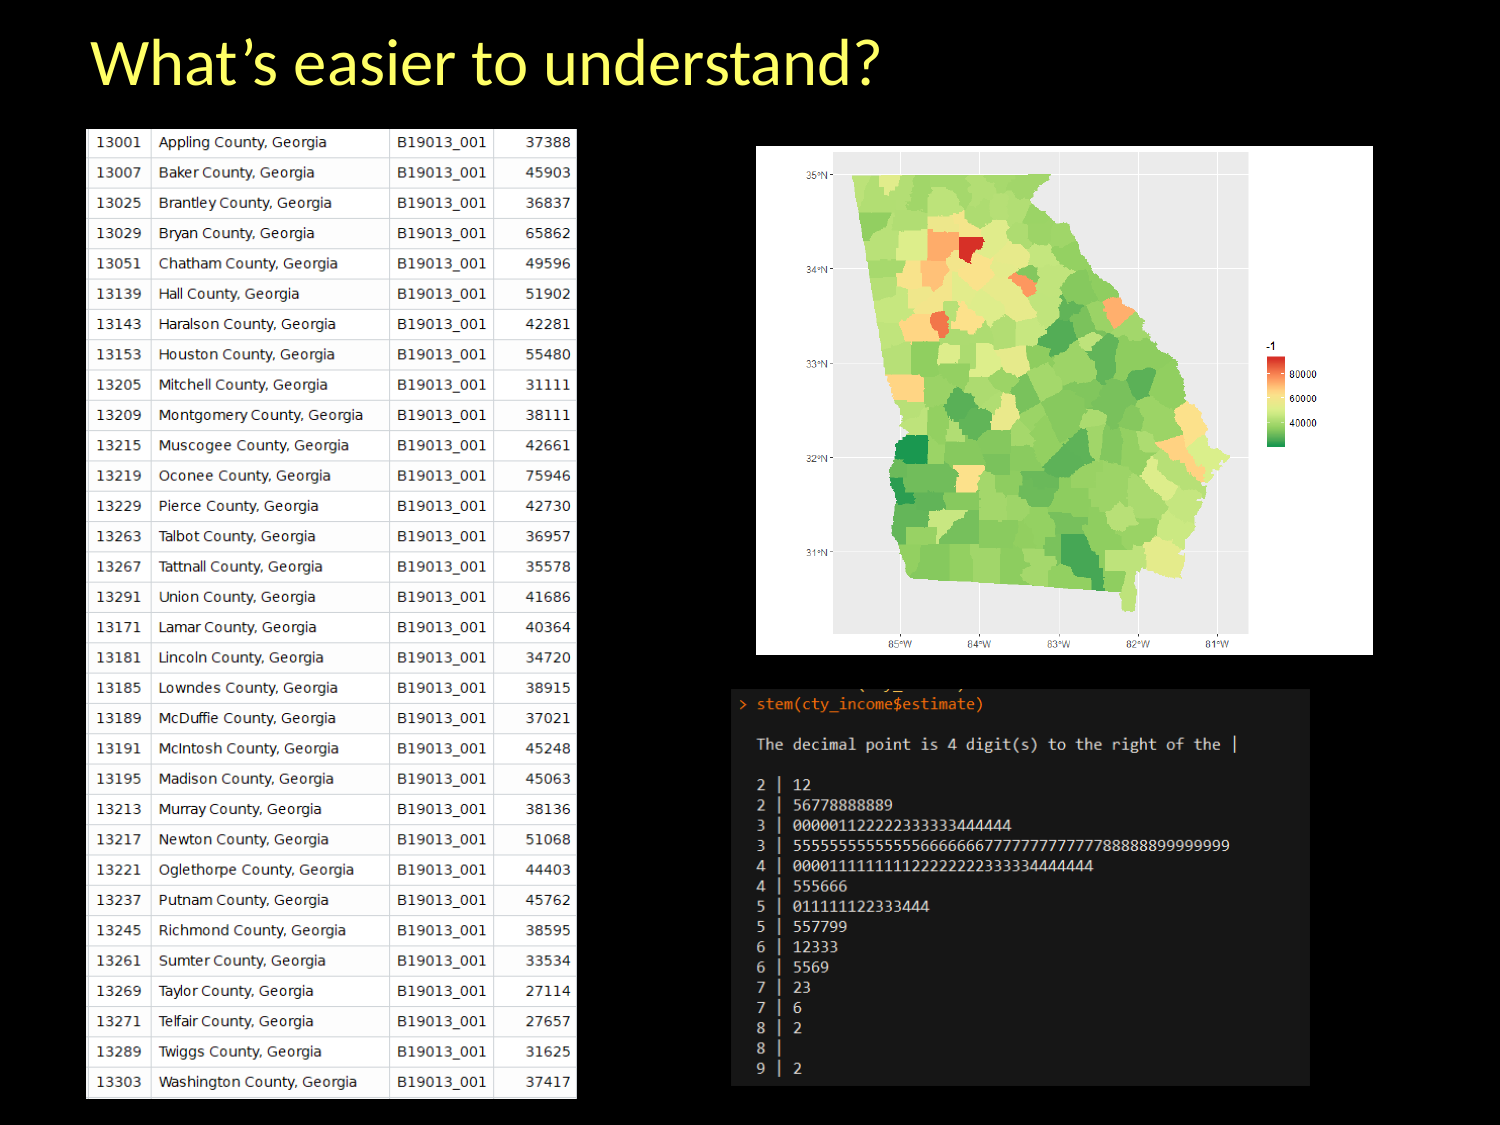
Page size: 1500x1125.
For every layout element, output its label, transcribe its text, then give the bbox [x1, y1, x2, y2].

picture [730, 688, 1311, 1087]
picture [755, 146, 1373, 655]
text_box What’s easier to understand? [74, 11, 1438, 350]
picture [85, 128, 579, 1100]
